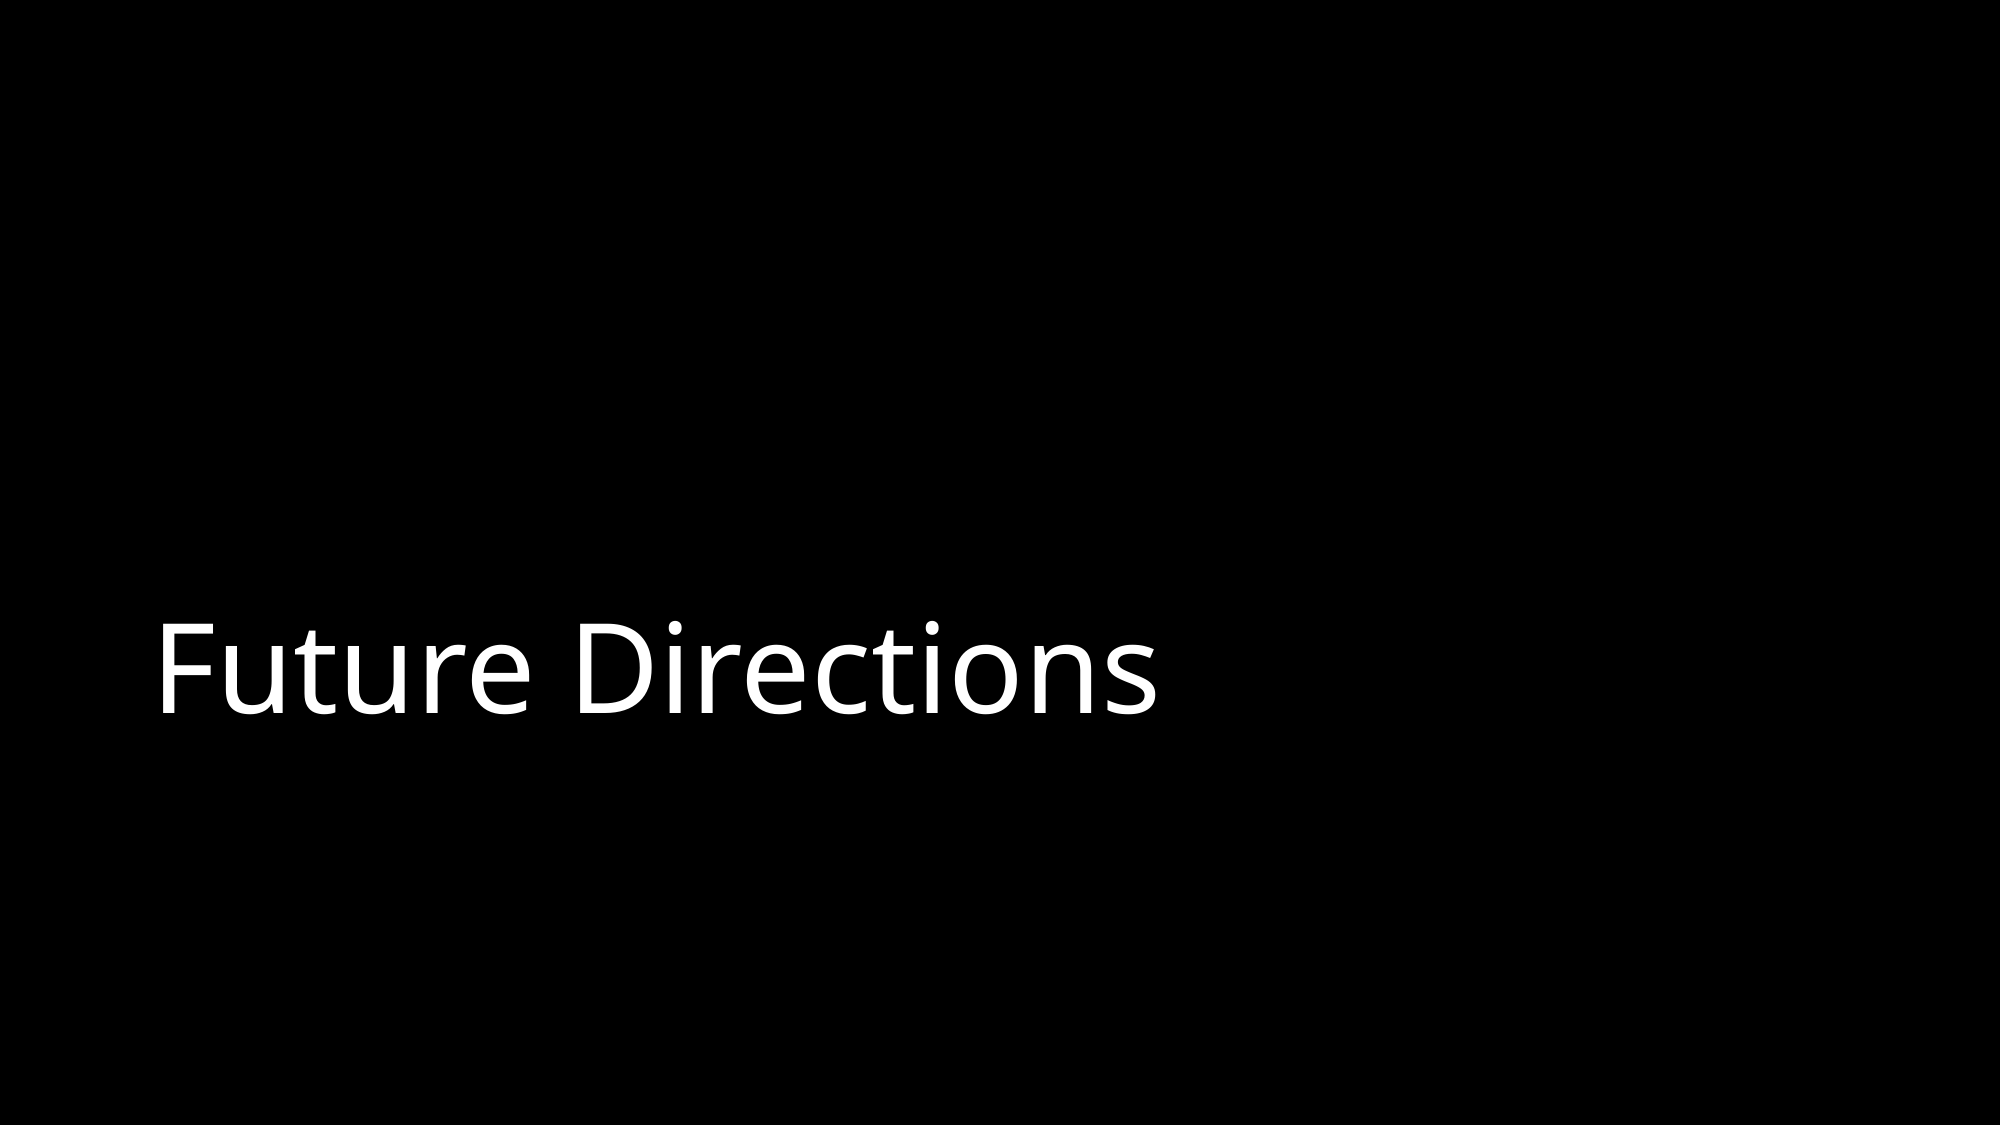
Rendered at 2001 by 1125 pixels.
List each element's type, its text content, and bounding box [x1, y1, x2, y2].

title Future Directions [136, 280, 1862, 749]
